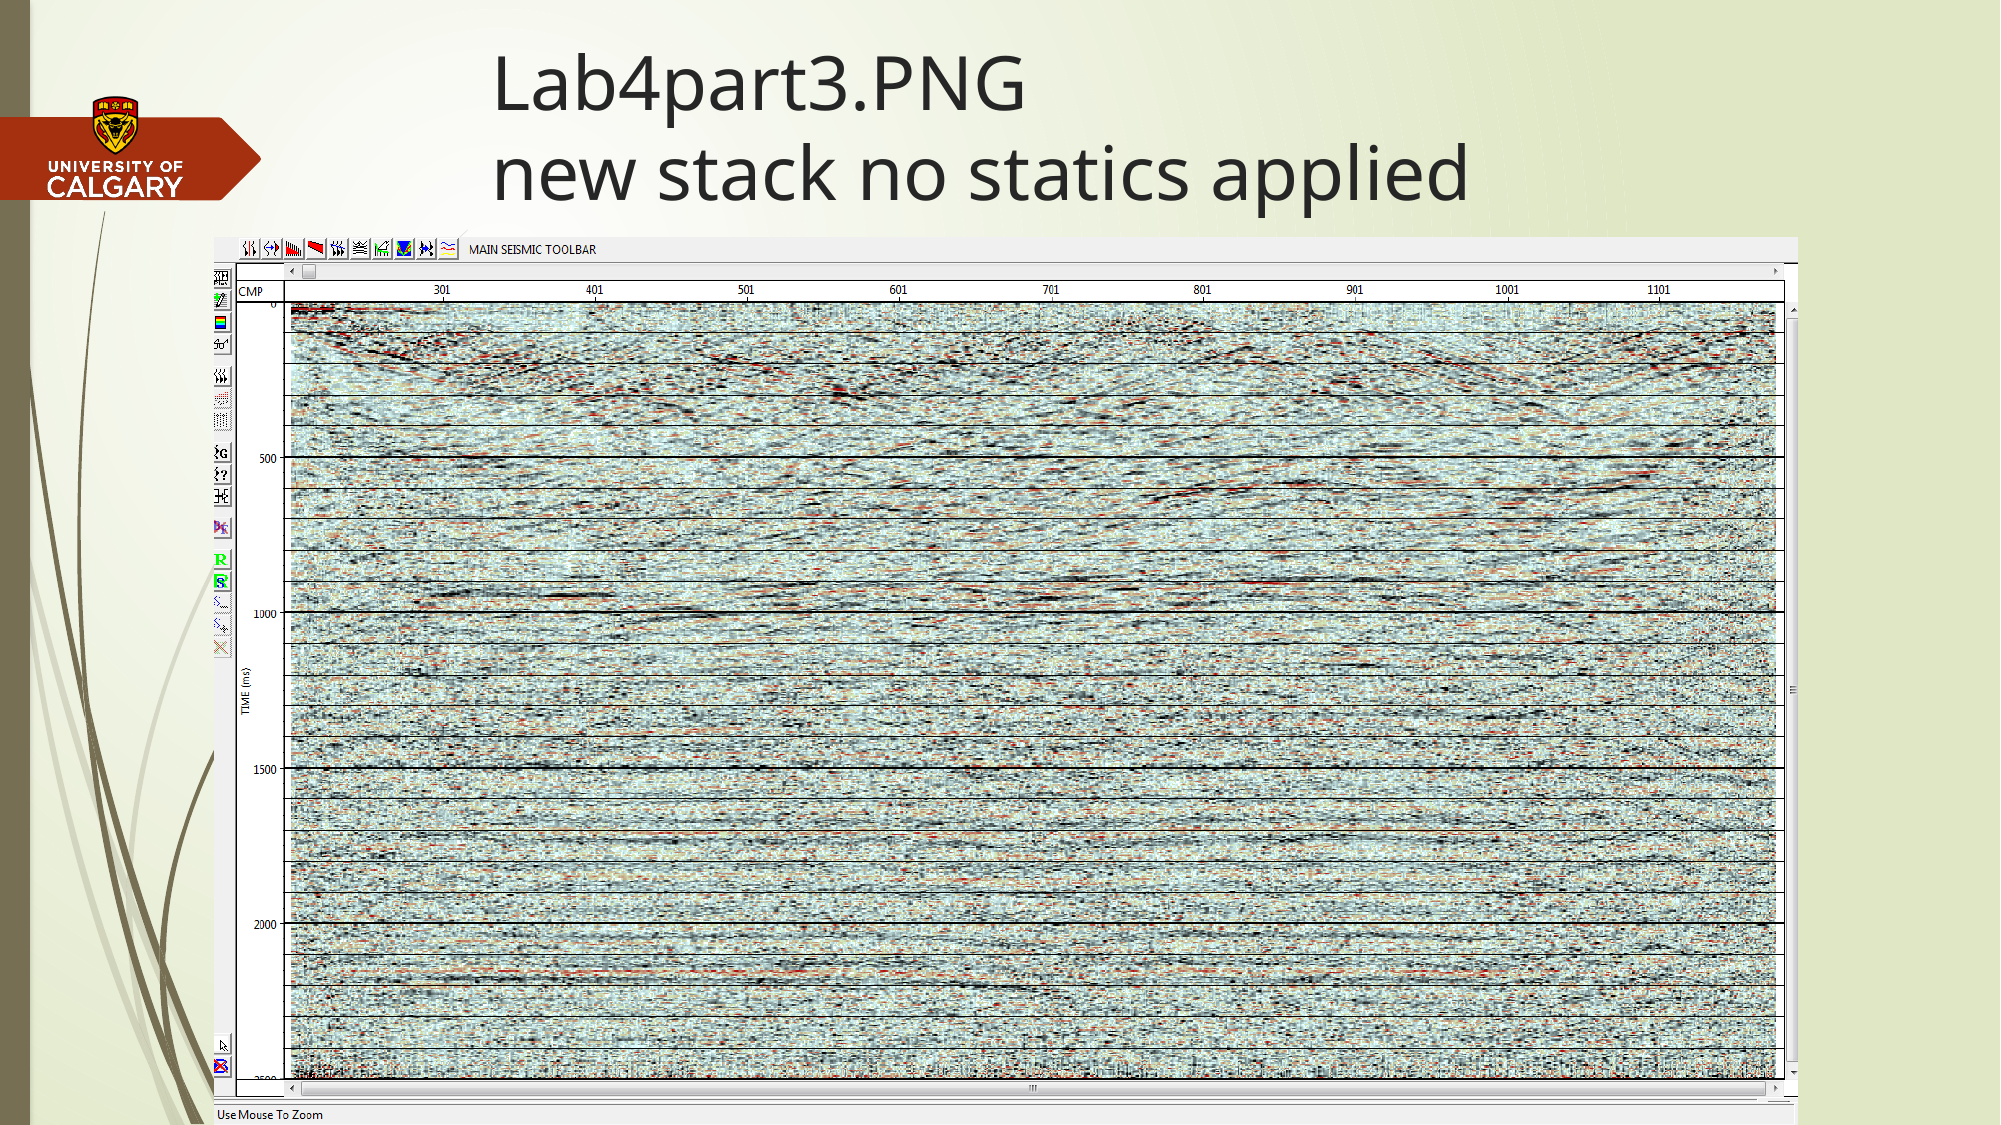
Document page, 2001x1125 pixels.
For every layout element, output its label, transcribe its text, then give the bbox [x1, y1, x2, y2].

title Lab4part3.PNG new stack no statics applied [476, 27, 1939, 238]
picture [14, 84, 215, 211]
picture [214, 237, 1798, 1125]
